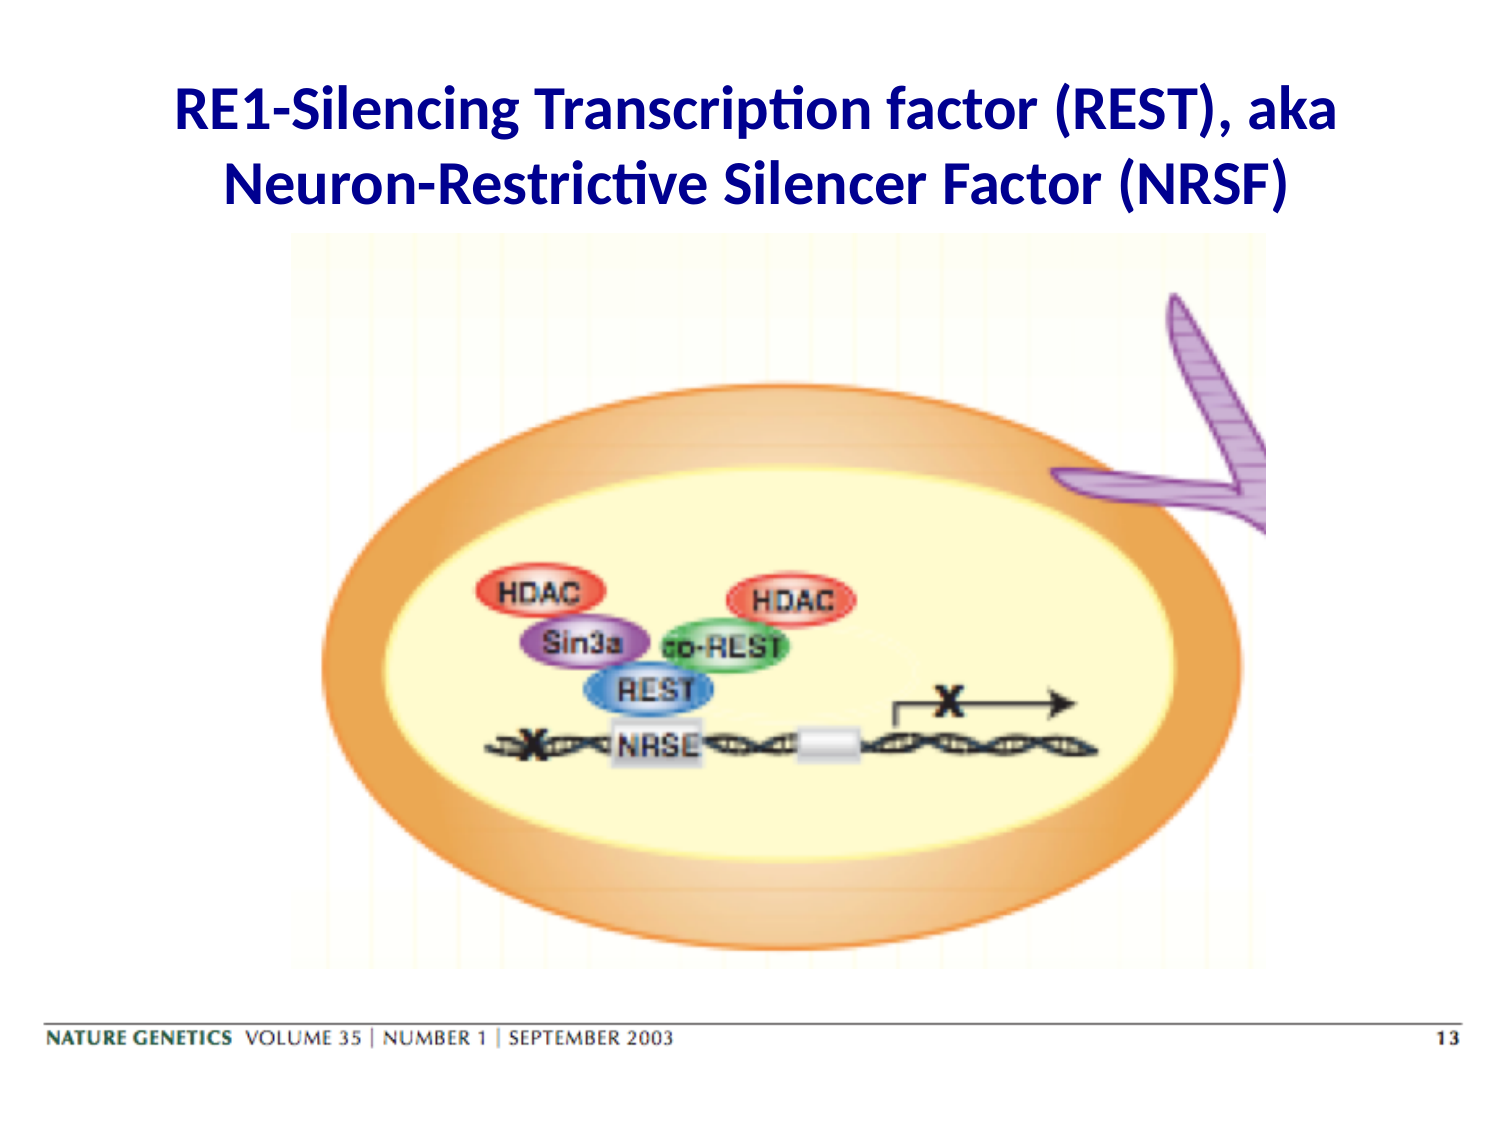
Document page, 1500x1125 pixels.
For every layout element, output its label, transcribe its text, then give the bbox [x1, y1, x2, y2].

text_box RE1-Silencing Transcription factor (REST), aka Neuron-Restrictive Silencer Factor (NRSF) [62, 59, 1452, 225]
picture [291, 233, 1266, 969]
picture [34, 1017, 1466, 1056]
